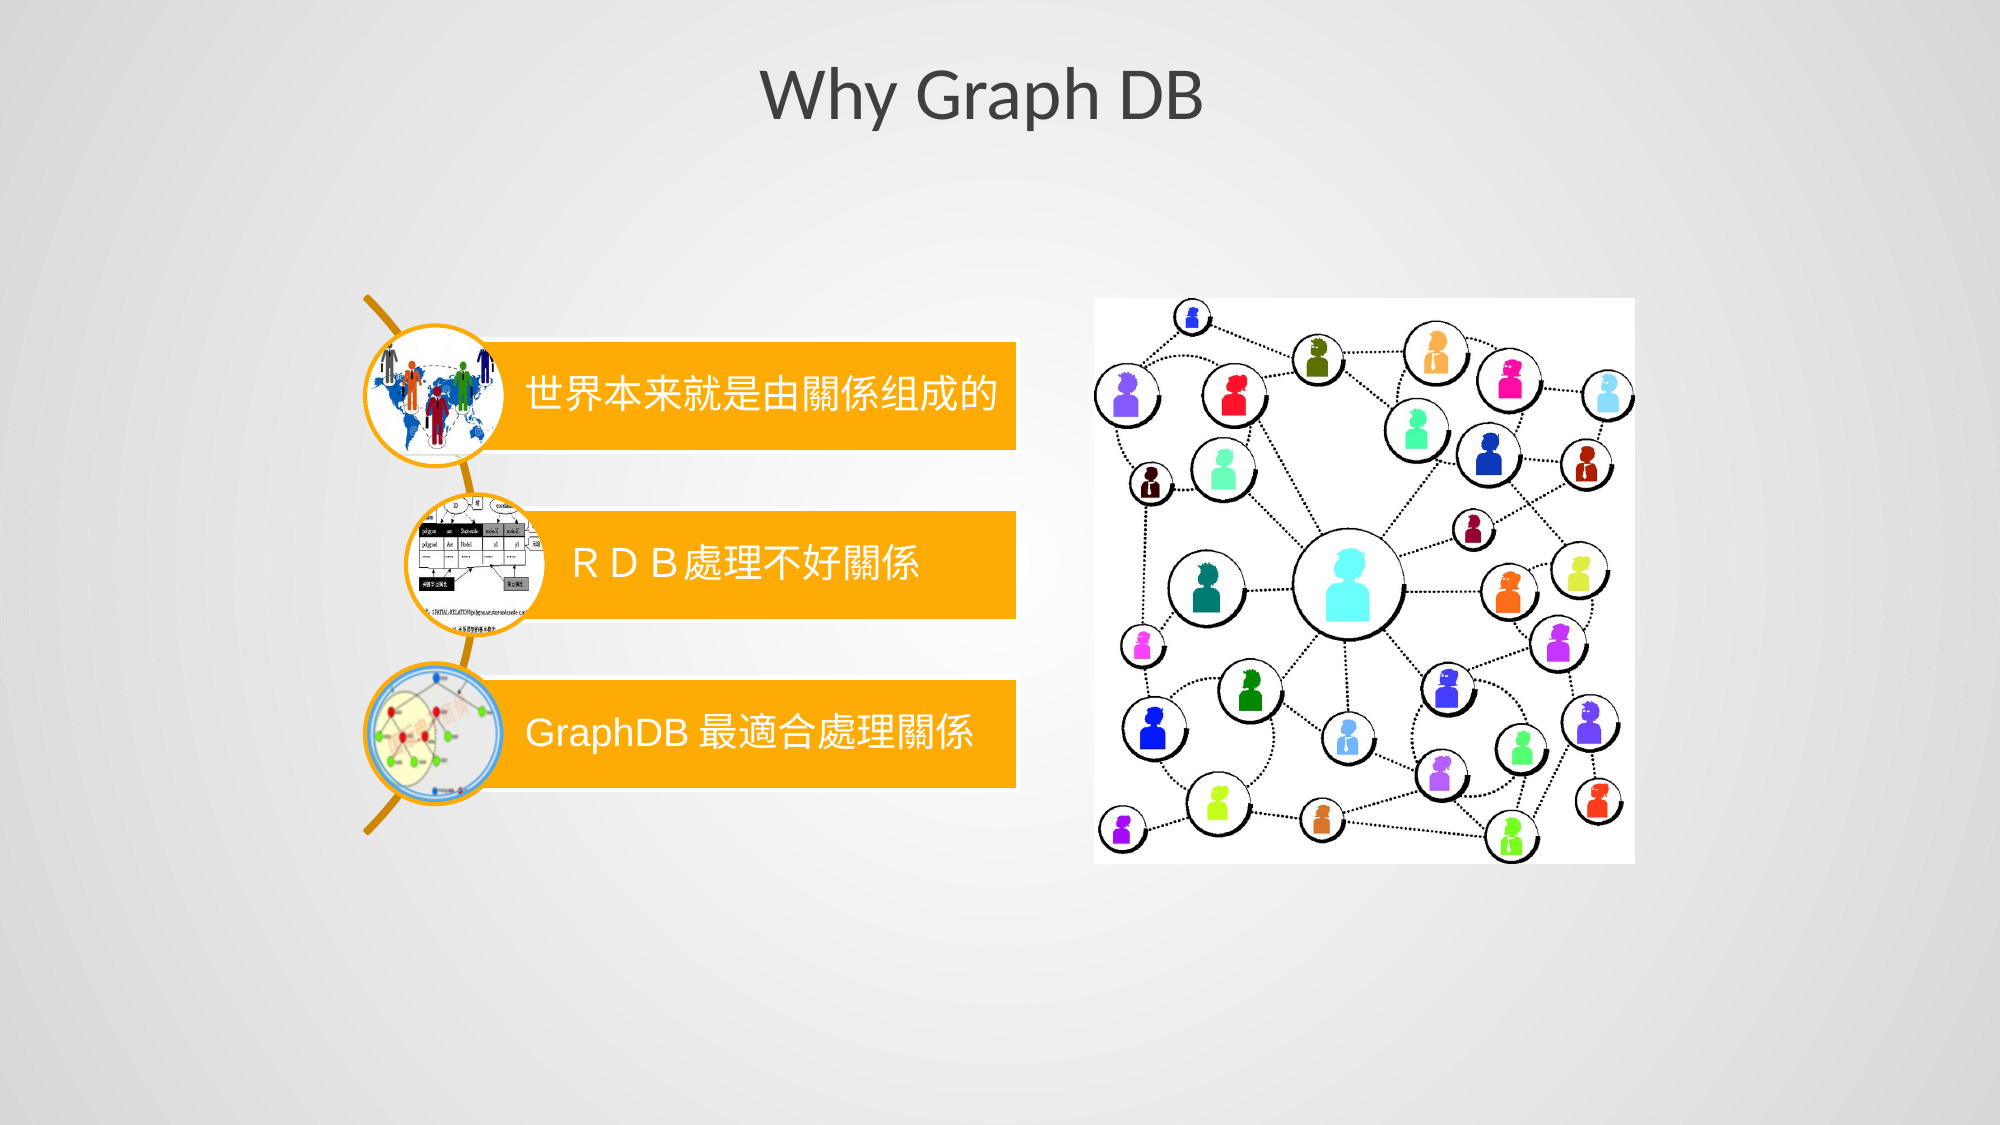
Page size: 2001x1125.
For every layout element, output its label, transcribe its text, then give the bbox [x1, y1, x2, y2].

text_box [356, 282, 1026, 847]
title Why Graph DB [408, 18, 1557, 161]
picture [1094, 297, 1636, 864]
